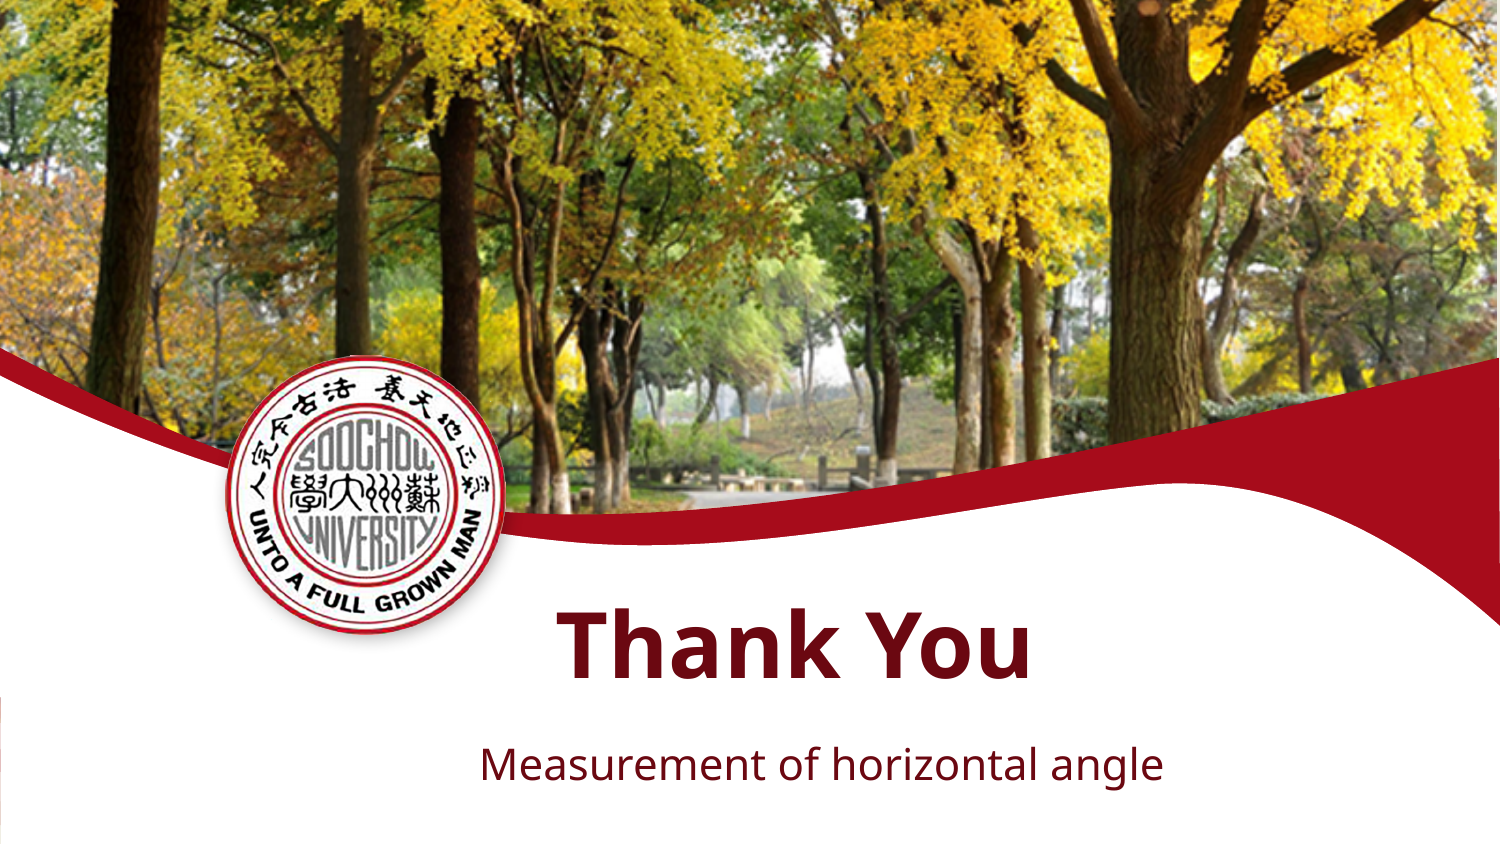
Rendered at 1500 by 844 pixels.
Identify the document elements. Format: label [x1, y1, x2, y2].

text_box [0, 346, 1500, 844]
text_box [225, 354, 506, 636]
picture [0, 0, 1497, 346]
